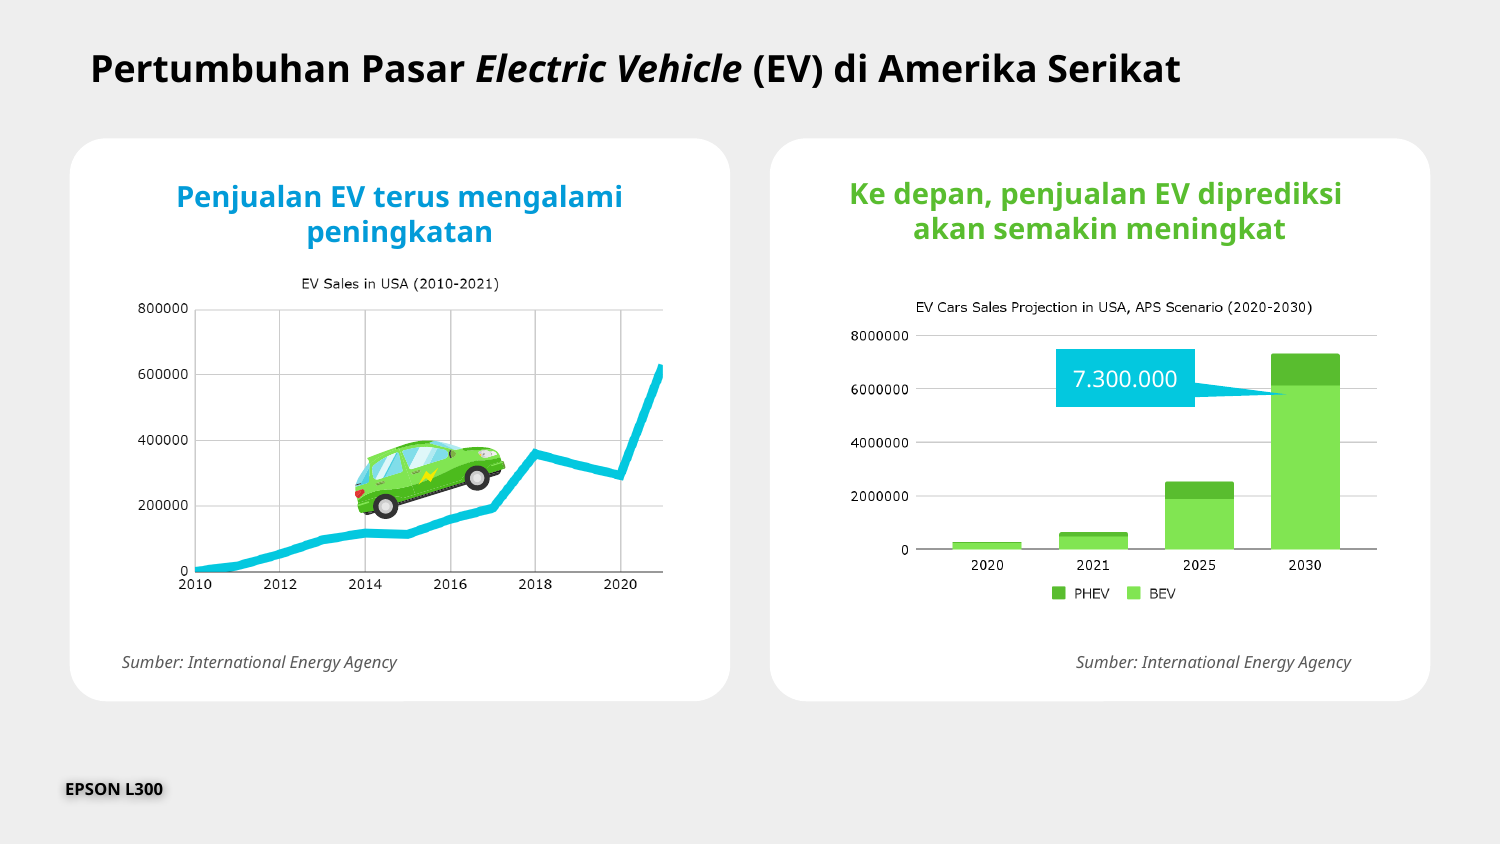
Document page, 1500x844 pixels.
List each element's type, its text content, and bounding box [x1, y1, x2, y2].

text_box [769, 138, 1431, 702]
text_box [69, 138, 731, 702]
text_box Penjualan EV terus mengalami peningkatan [89, 184, 711, 242]
text_box Sumber: International Energy Agency [833, 643, 1367, 702]
text_box Sumber: International Energy Agency [106, 643, 694, 702]
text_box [350, 438, 504, 506]
picture [833, 280, 1394, 618]
title Pertumbuhan Pasar Electric Vehicle (EV) di Amerika Serikat [75, 30, 1425, 109]
text_box Ke depan, penjualan EV diprediksi akan semakin meningkat [789, 170, 1411, 250]
picture [119, 260, 681, 609]
